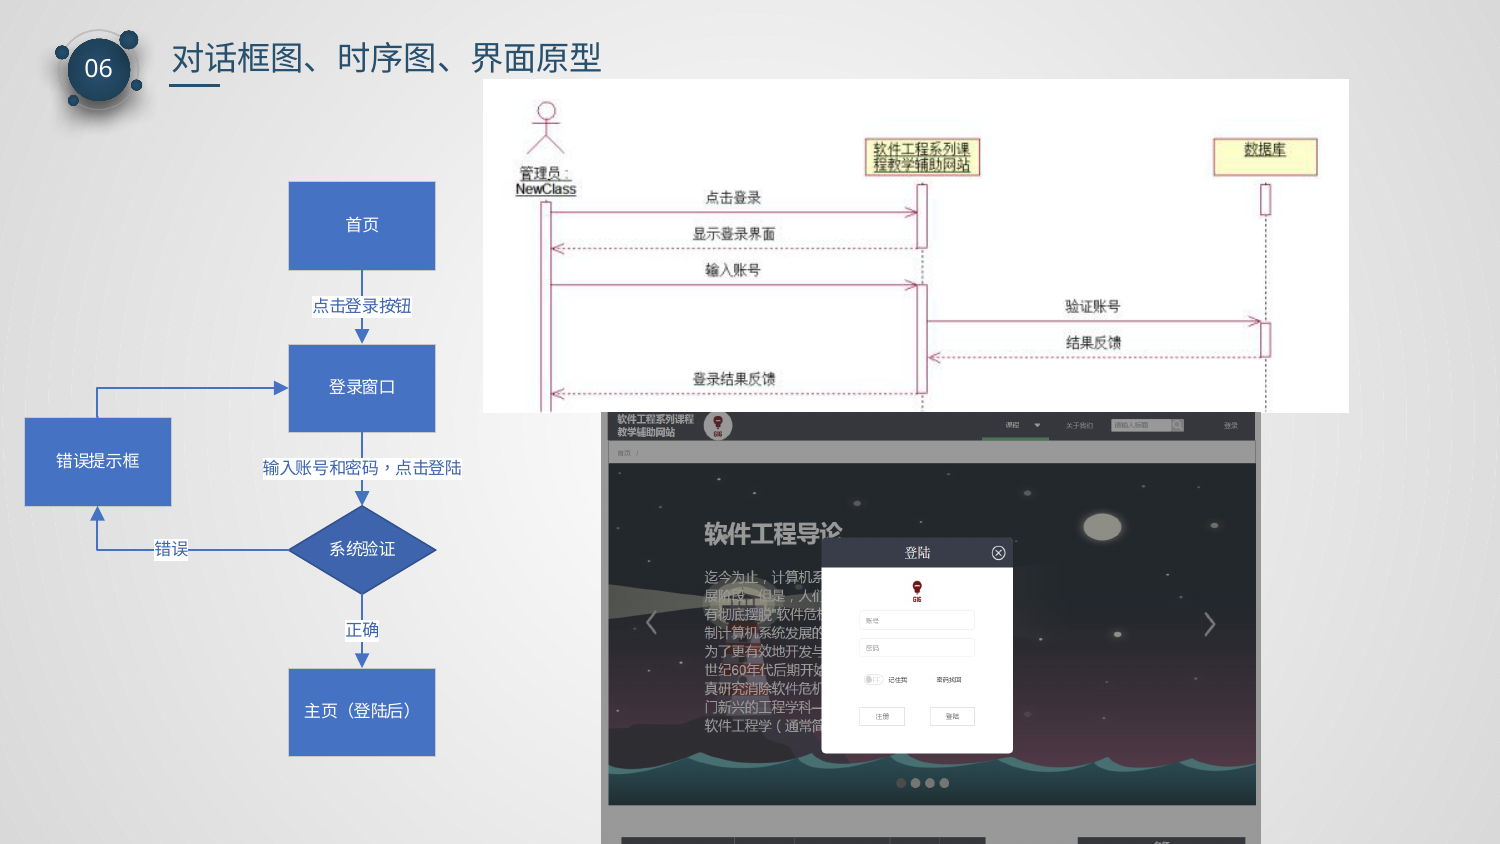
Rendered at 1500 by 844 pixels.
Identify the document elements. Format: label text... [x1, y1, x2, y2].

picture [483, 79, 1349, 844]
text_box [20, 178, 473, 758]
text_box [55, 30, 143, 110]
text_box 对话框图、时序图、界面原型 [156, 30, 619, 85]
